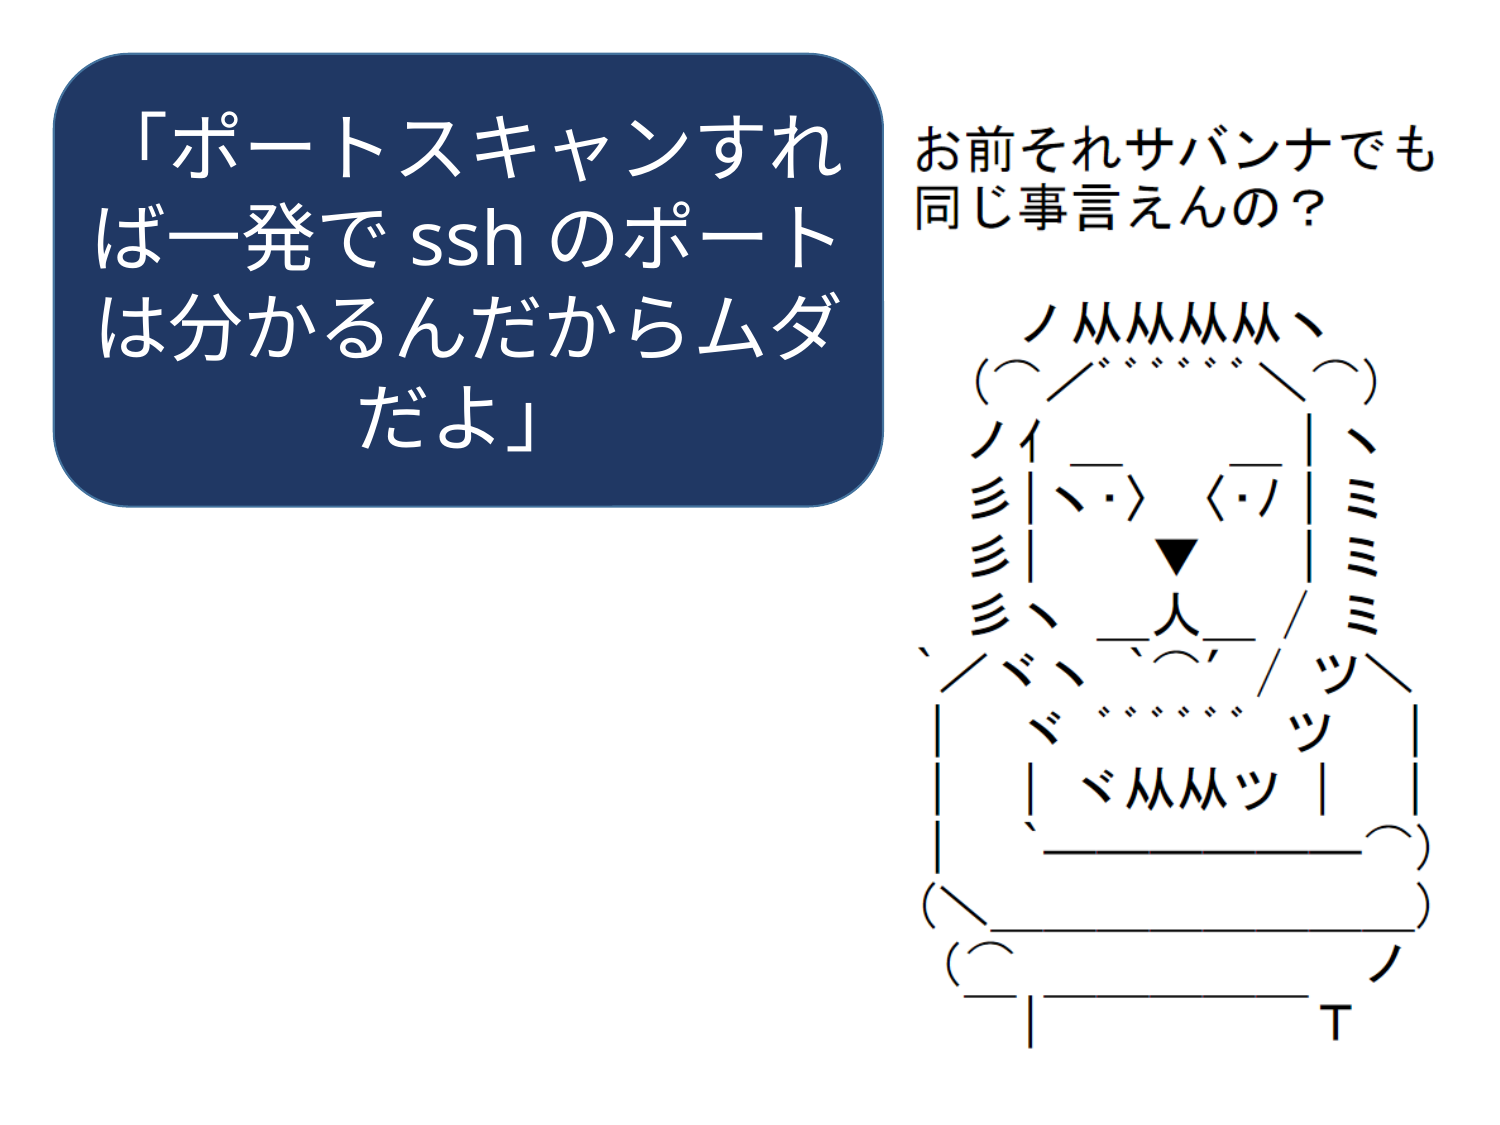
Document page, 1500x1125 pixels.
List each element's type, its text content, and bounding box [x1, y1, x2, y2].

picture [907, 120, 1462, 1060]
text_box 「ポートスキャンすれば一発でsshのポートは分かるんだからムダだよ」 [52, 52, 885, 508]
